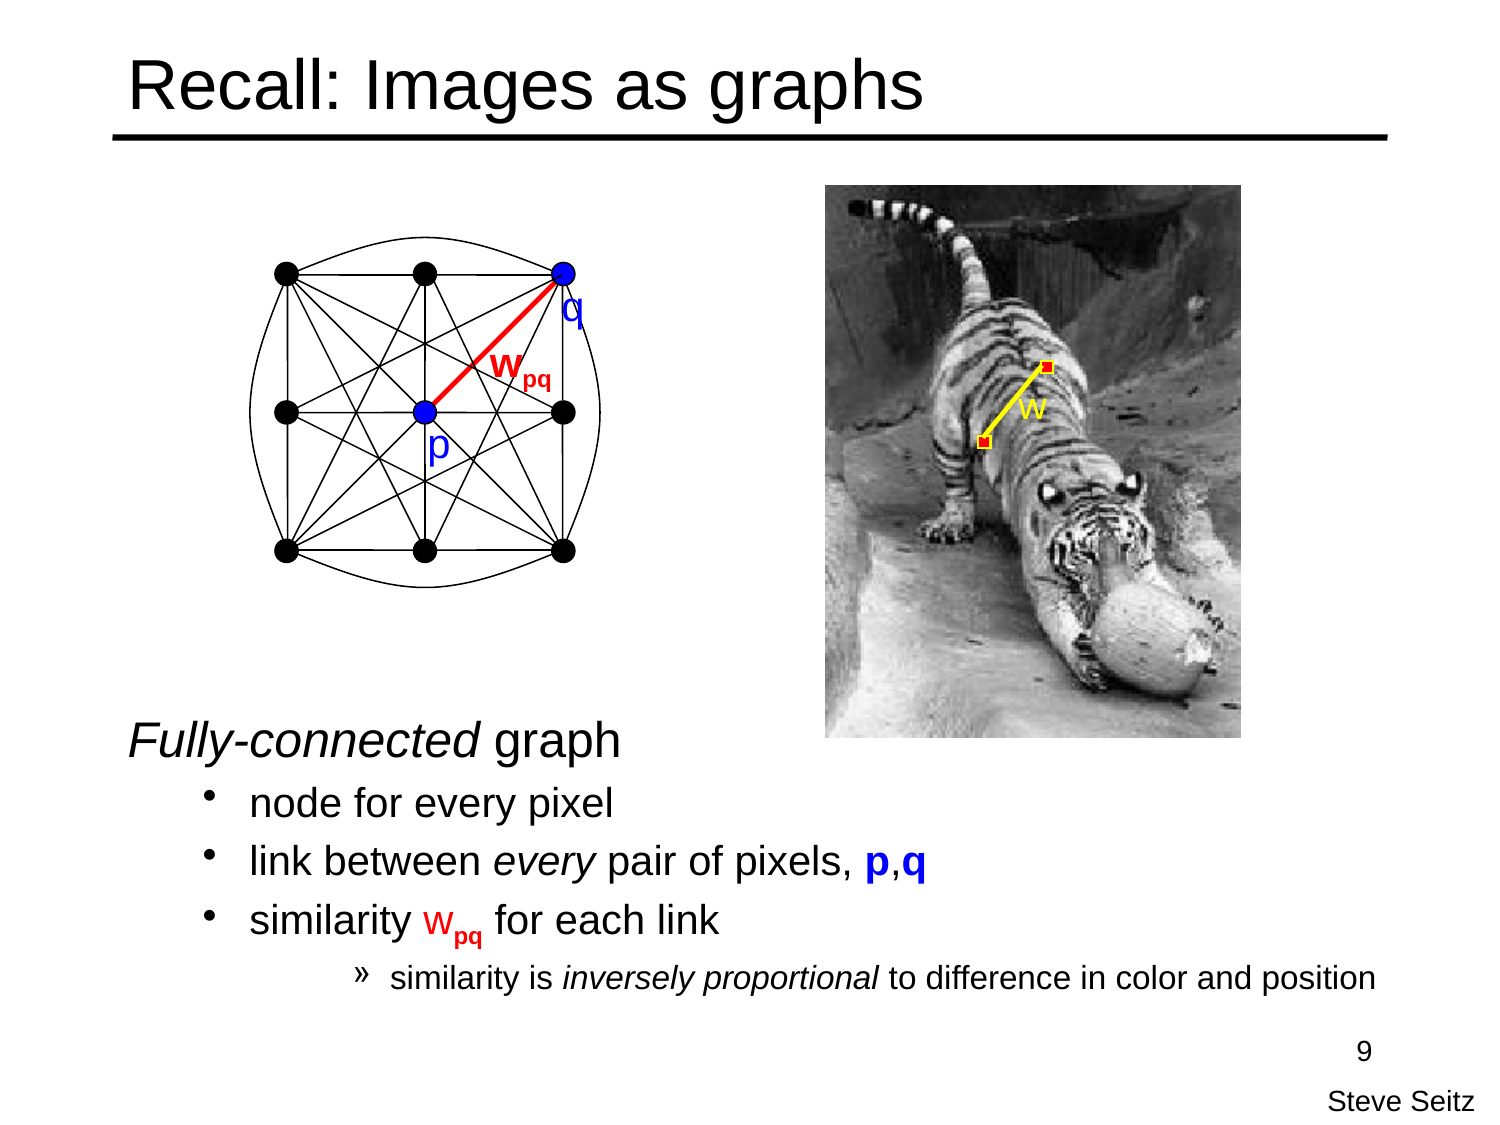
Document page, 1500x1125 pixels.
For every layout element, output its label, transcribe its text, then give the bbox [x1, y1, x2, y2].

slide_number 9 [1074, 1024, 1388, 1101]
text_box [413, 262, 437, 286]
text_box [414, 400, 436, 409]
text_box Steve Seitz [1312, 1074, 1500, 1125]
text_box [288, 401, 299, 424]
text_box p [412, 409, 466, 475]
text_box [551, 400, 575, 424]
text_box [298, 237, 552, 275]
text_box [274, 262, 299, 285]
text_box q [546, 272, 600, 338]
text_box [288, 539, 298, 549]
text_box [977, 360, 1054, 449]
text_box [288, 275, 298, 286]
title Recall: Images as graphs [112, 12, 1388, 150]
text_box [563, 342, 601, 539]
text_box [552, 539, 575, 563]
text_box [413, 539, 437, 549]
list Fully-connected graph node for every pixel link between every pair of pixels, p,q similarity wpq for each link similarity is inversely proportional to difference in color and position [112, 699, 1438, 1125]
text_box wpq [474, 328, 588, 400]
text_box [274, 540, 298, 563]
picture [824, 185, 1241, 738]
text_box [249, 275, 288, 550]
text_box [551, 539, 562, 549]
text_box [551, 262, 575, 286]
text_box [287, 549, 563, 588]
